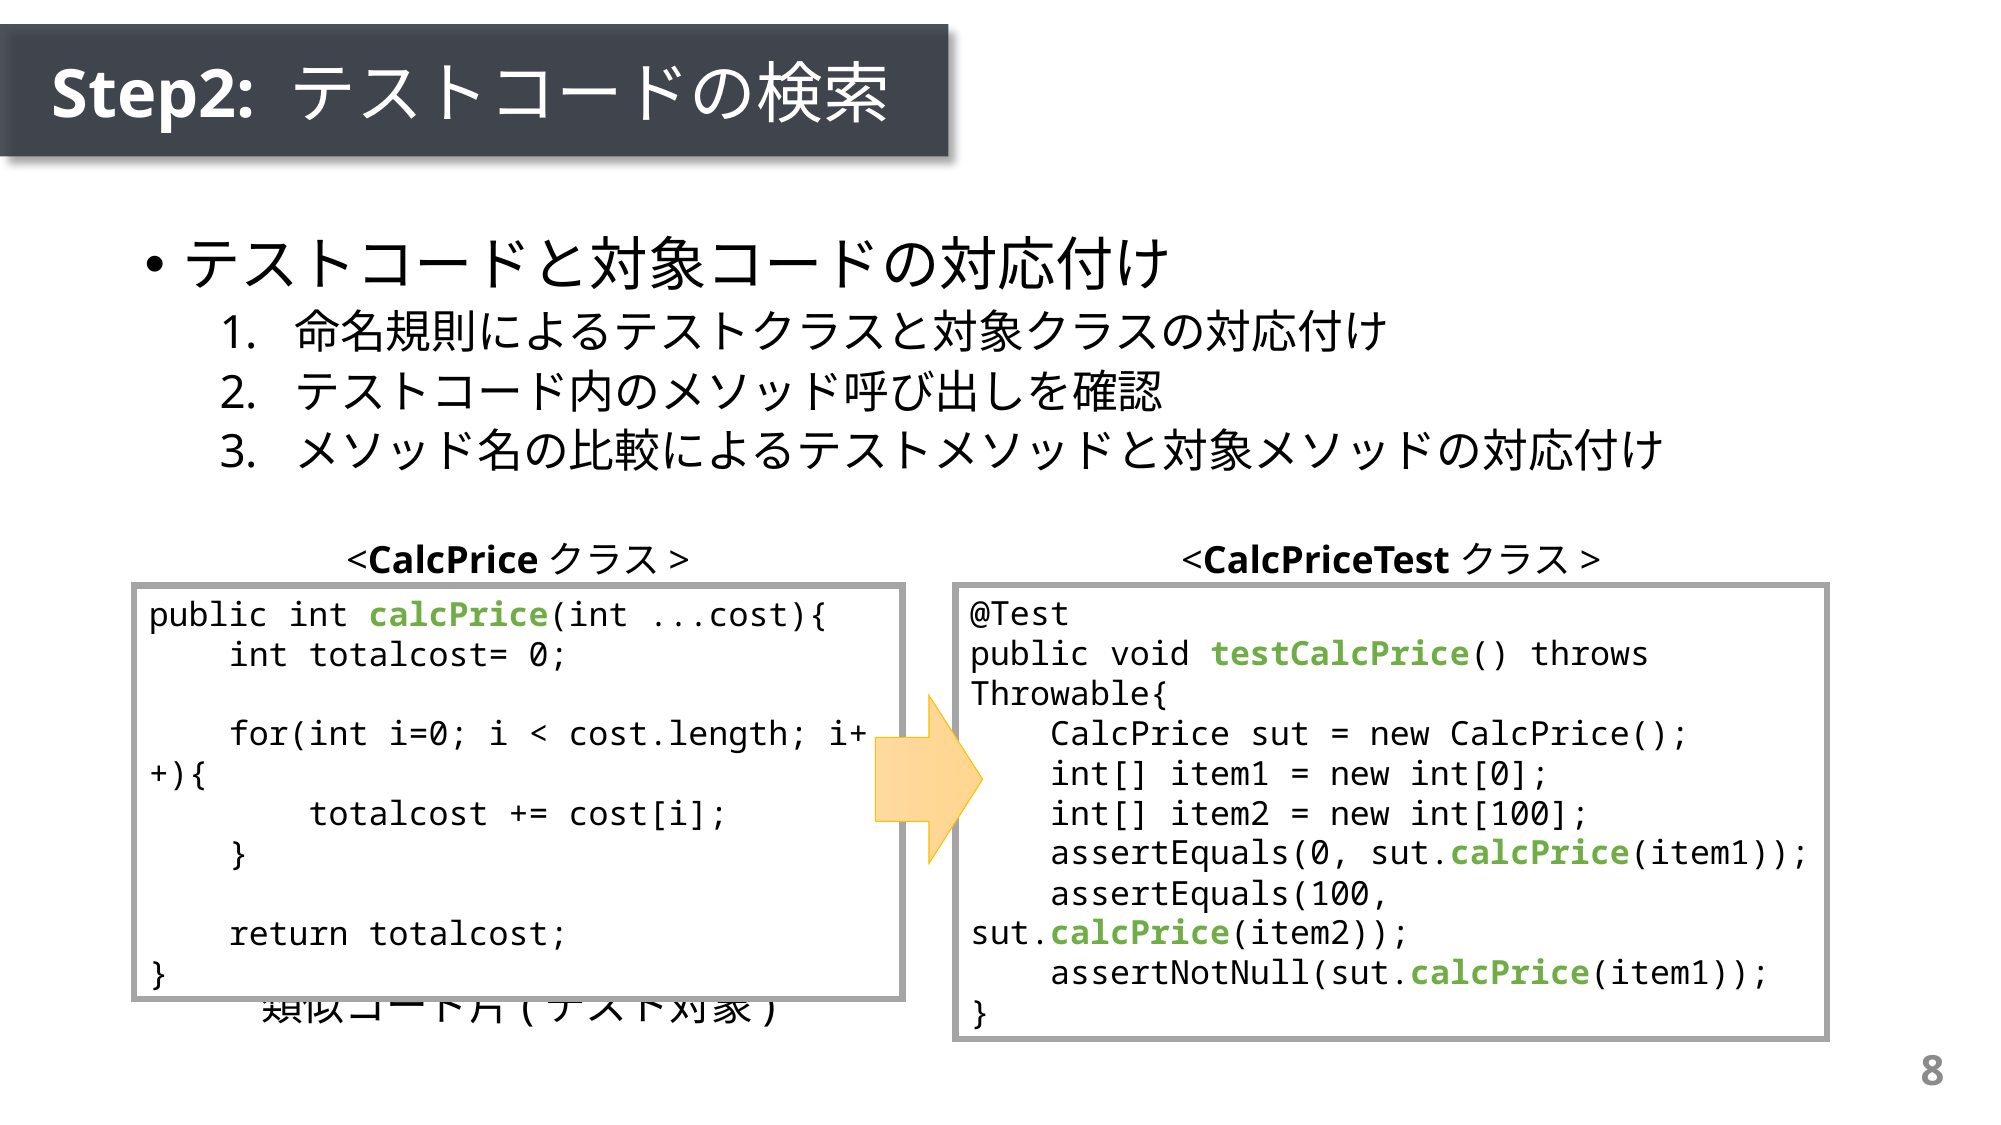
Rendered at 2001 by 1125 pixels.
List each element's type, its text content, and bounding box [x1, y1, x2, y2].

text_box <CalcPriceTestクラス> [1148, 528, 1634, 589]
title Step2: テストコードの検索 [36, 36, 957, 156]
text_box <CalcPriceクラス> [307, 528, 730, 589]
text_box 類似コード片(テスト対象) [189, 1000, 847, 1037]
text_box [874, 693, 984, 866]
text_box public int calcPrice(int ...cost){ int totalcost= 0; for(int i=0; i < cost.length; i++){ totalcost += cost[i]; } return totalcost; } [133, 584, 904, 1000]
text_box @Test public void testCalcPrice() throws Throwable{ CalcPrice sut = new CalcPrice(); int[] item1 = new int[0]; int[] item2 = new int[100]; assertEquals(0, sut.calcPrice(item1)); assertEquals(100, sut.calcPrice(item2)); assertNotNull(sut.calcPrice(item1)); } [954, 584, 1828, 1040]
list テストコードと対象コードの対応付け 命名規則によるテストクラスと対象クラスの対応付け テストコード内のメソッド呼び出しを確認 メソッド名の比較によるテストメソッドと対象メソッドの対応付け [129, 228, 1855, 568]
